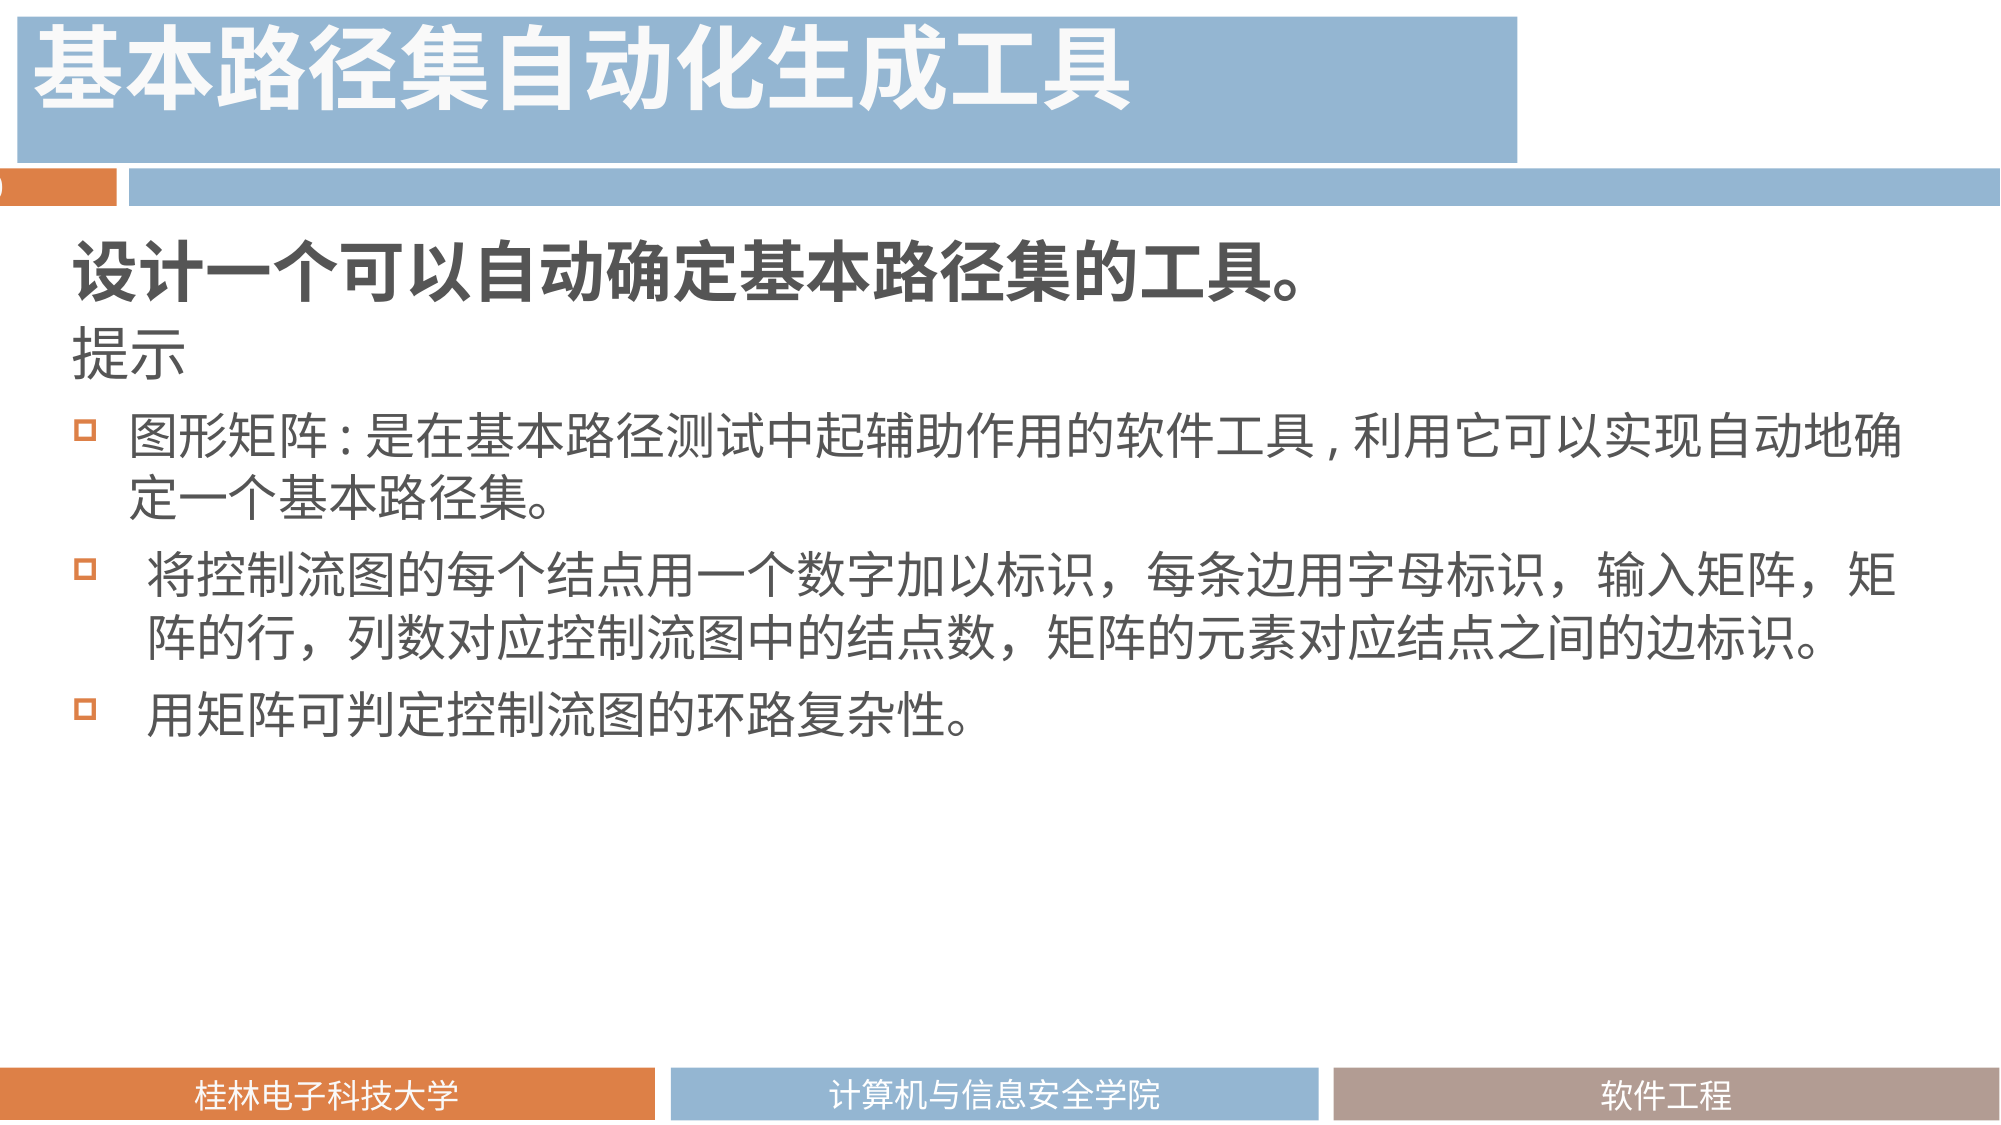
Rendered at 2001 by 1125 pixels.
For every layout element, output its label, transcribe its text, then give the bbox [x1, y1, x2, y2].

subtitle 设计一个可以自动确定基本路径集的工具。 提示 图形矩阵:是在基本路径测试中起辅助作用的软件工具,利用它可以实现自动地确定一个基本路径集。 将控制流图的每个结点用一个数字加以标识，每条边用字母标识，输入矩阵，矩阵的行，列数对应控制流图中的结点数，矩阵的元素对应结点之间的边标识。 用矩阵可判定控制流图的环路复杂性。 [56, 239, 1944, 770]
text_box 基本路径集自动化生成工具 [17, 16, 1518, 163]
